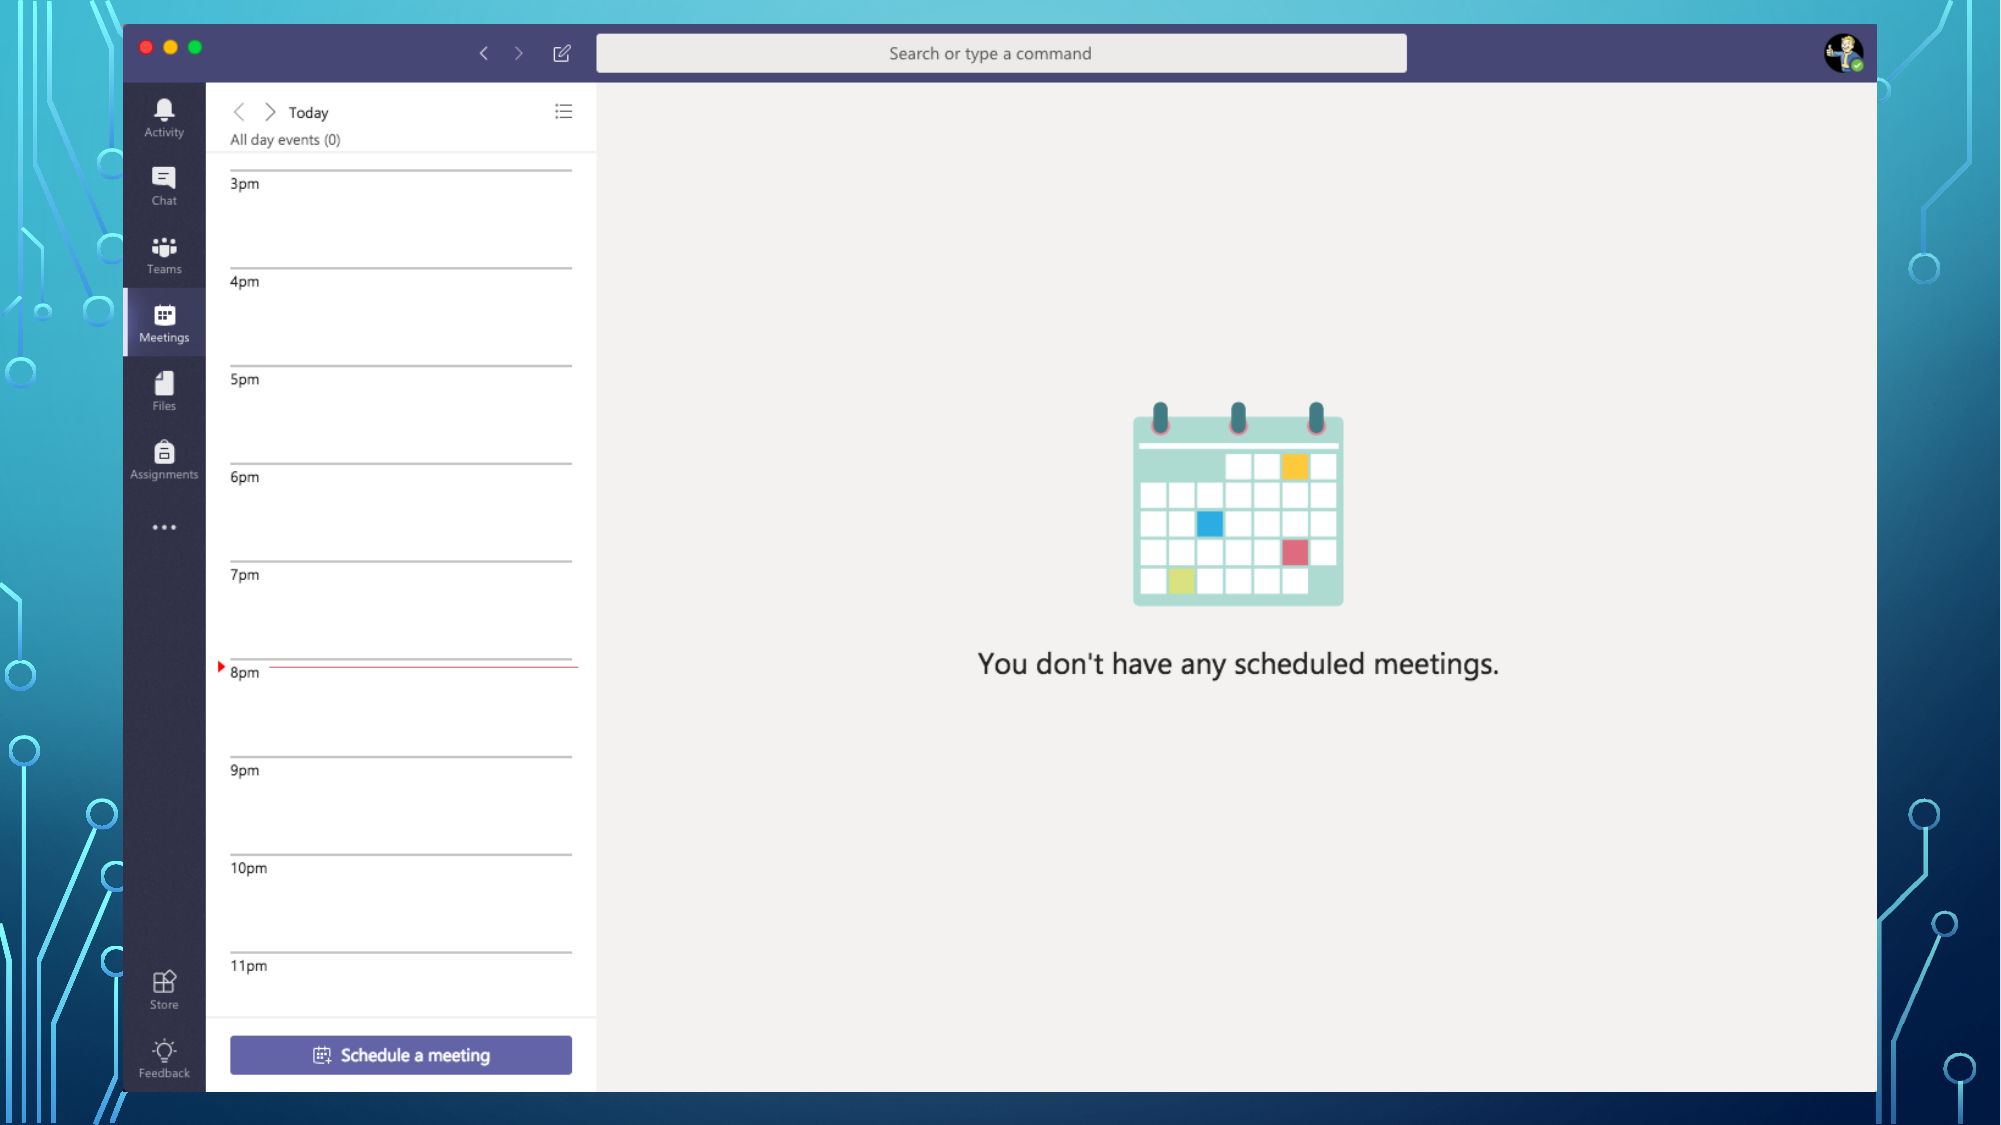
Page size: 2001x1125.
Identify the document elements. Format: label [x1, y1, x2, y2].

list [122, 24, 1877, 1092]
